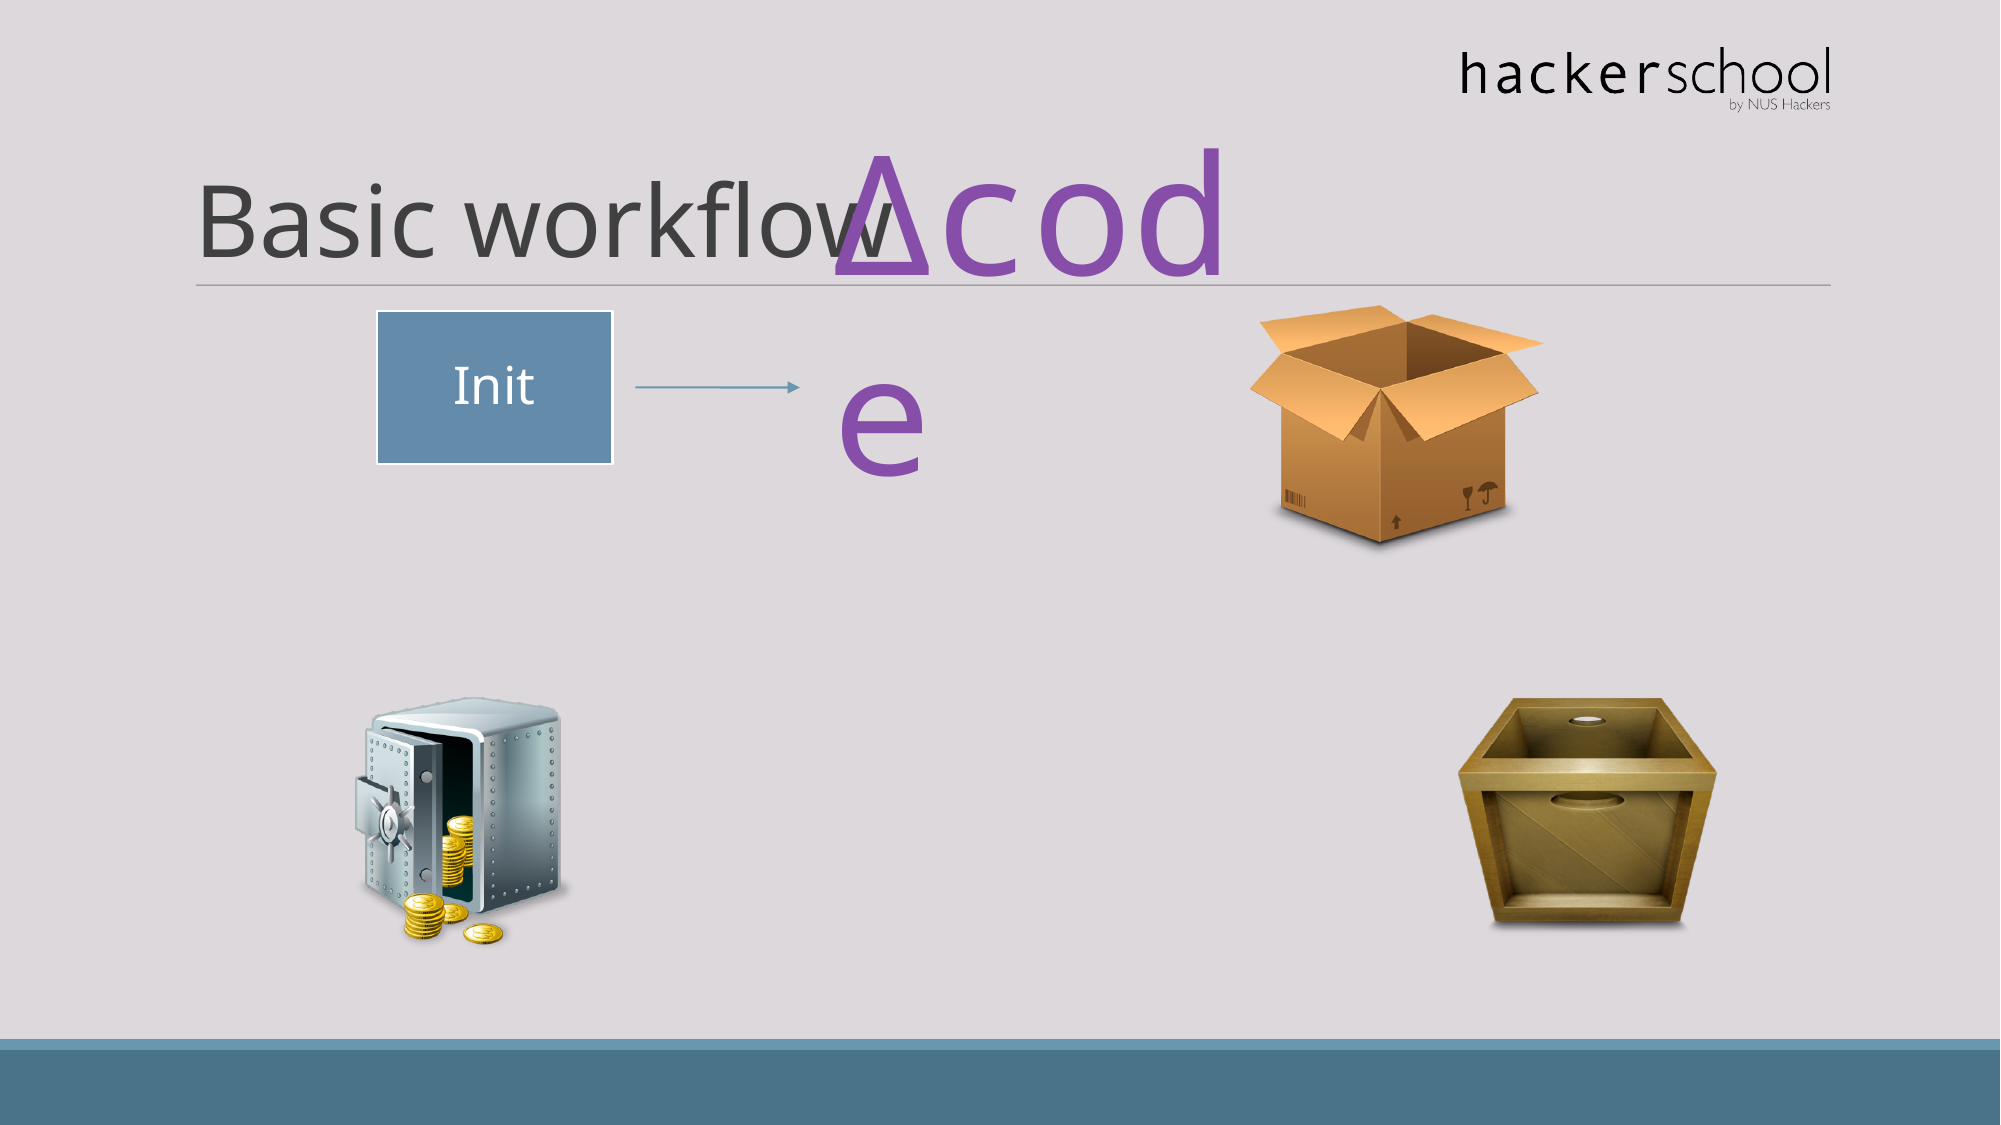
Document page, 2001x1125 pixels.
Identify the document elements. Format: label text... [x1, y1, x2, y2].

picture [1249, 284, 1545, 581]
text_box Basic workflow [180, 47, 1830, 285]
text_box Δcode [832, 108, 1292, 509]
picture [315, 663, 612, 960]
text_box [376, 310, 613, 464]
text_box [635, 381, 800, 394]
picture [1438, 642, 1735, 939]
text_box Init [384, 318, 605, 457]
